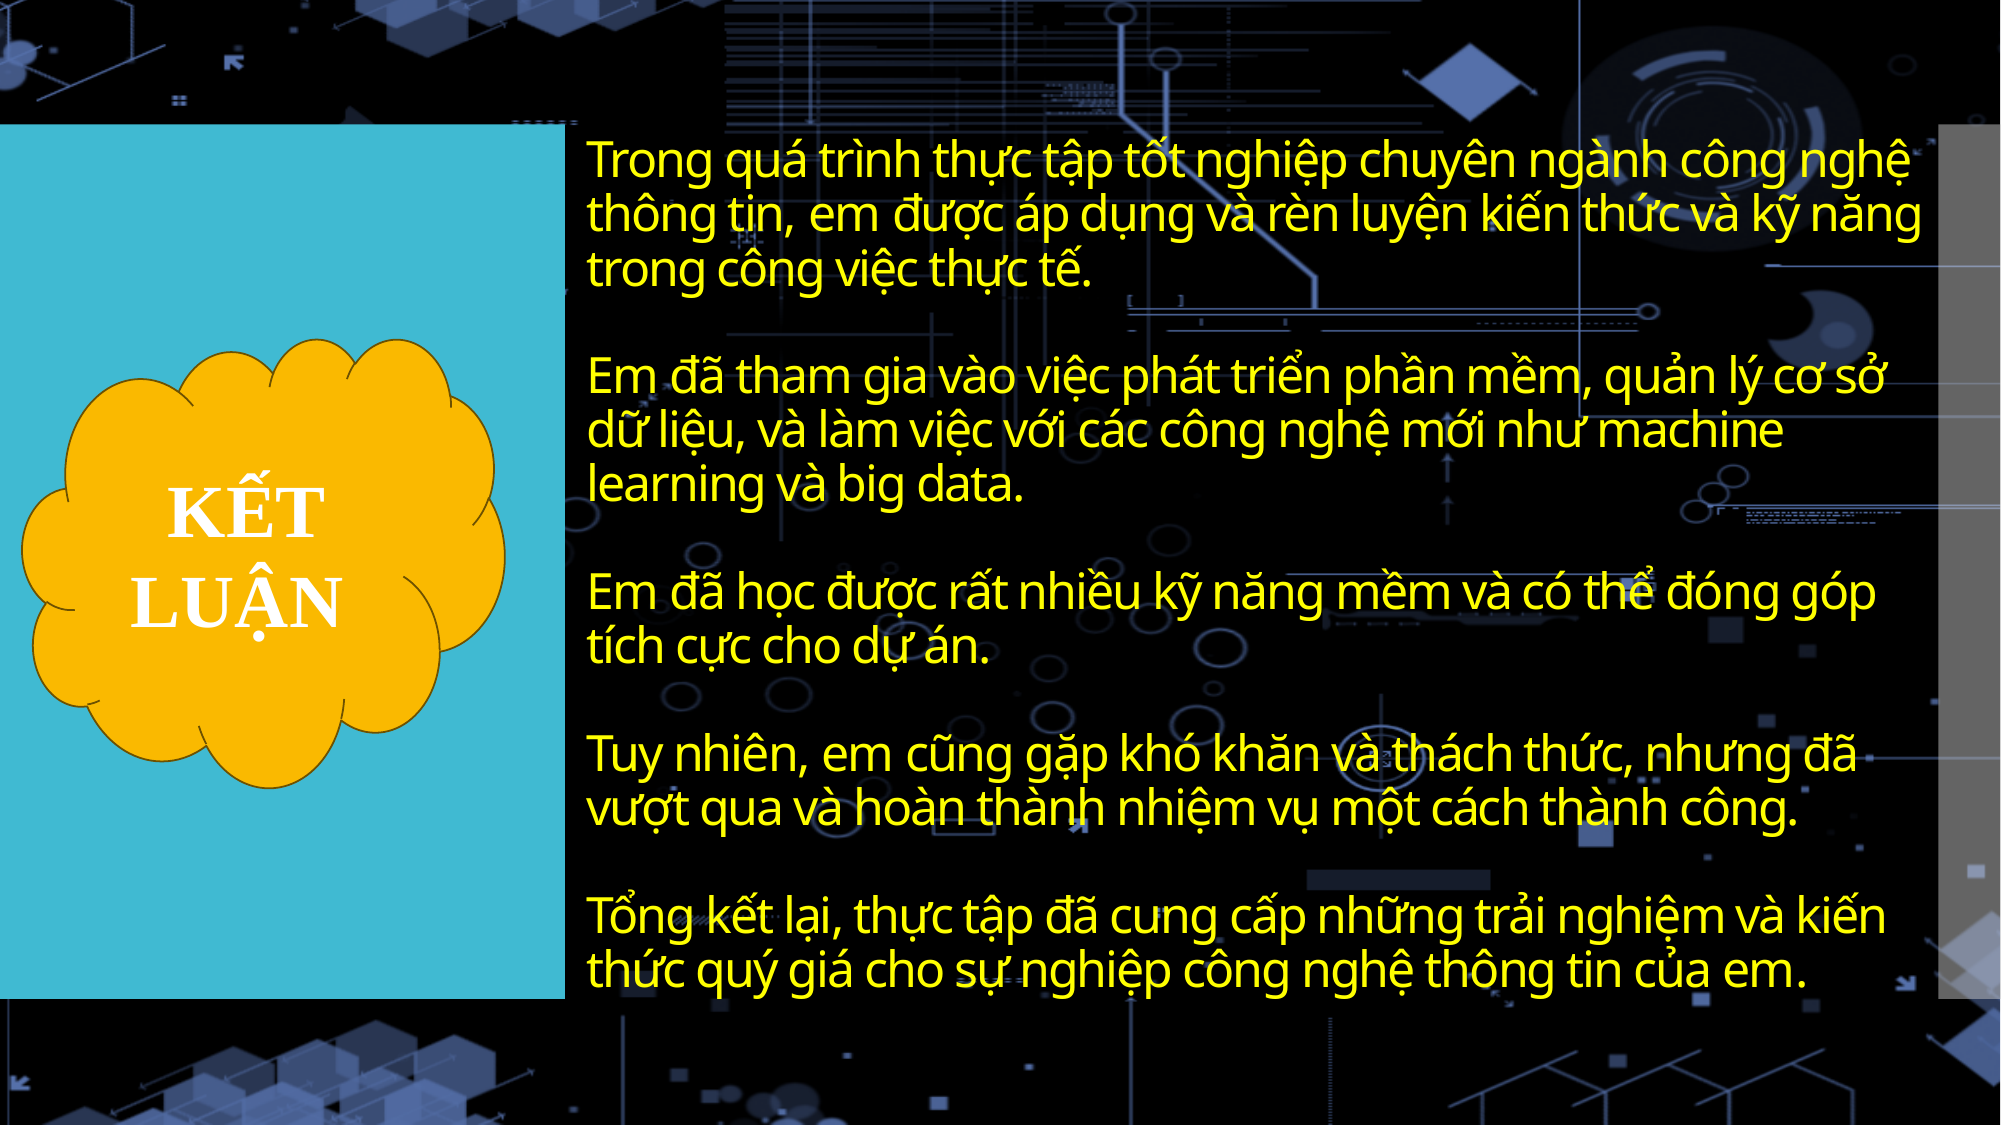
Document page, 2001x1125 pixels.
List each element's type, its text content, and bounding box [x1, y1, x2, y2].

title Trong quá trình thực tập tốt nghiệp chuyên ngành công nghệ thông tin, em được áp dụng và rèn luyện kiến thức và kỹ năng trong công việc thực tế. Em đã tham gia vào việc phát triển phần mềm, quản lý cơ sở dữ liệu, và làm việc với các công nghệ mới như machine learning và big data. Em đã học được rất nhiều kỹ năng mềm và có thể đóng góp tích cực cho dự án. Tuy nhiên, em cũng gặp khó khăn và thách thức, nhưng đã vượt qua và hoàn thành nhiệm vụ một cách thành công. Tổng kết lại, thực tập đã cung cấp những trải nghiệm và kiến thức quý giá cho sự nghiệp công nghệ thông tin của em. [571, 119, 1942, 1006]
picture [0, 0, 2001, 1125]
text_box KẾT LUẬN [21, 338, 506, 790]
